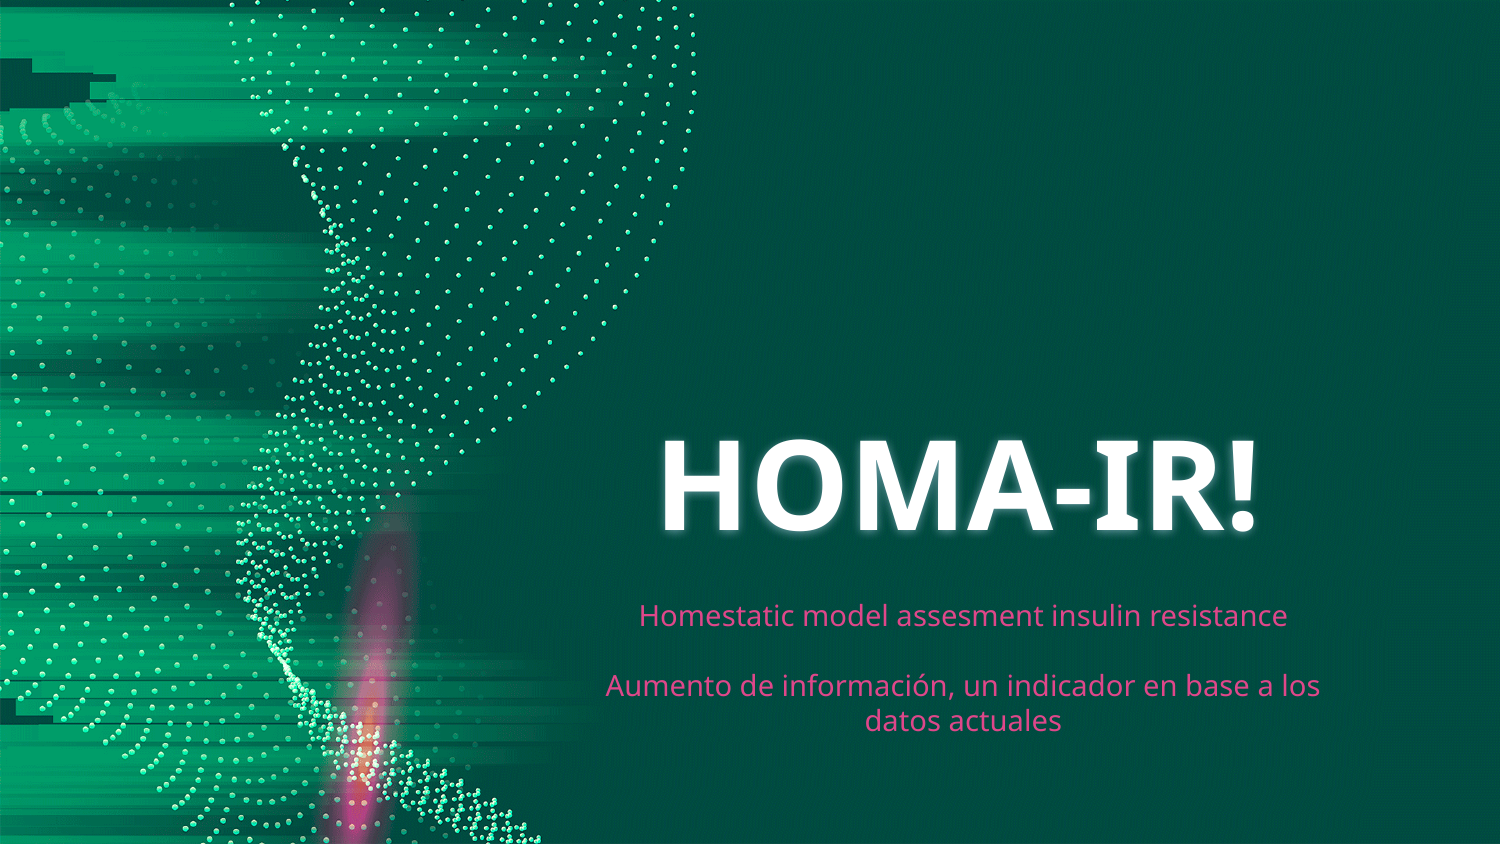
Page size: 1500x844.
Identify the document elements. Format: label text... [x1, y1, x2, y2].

subtitle Homestatic model assesment insulin resistance Aumento de información, un indicador en base a los datos actuales [549, 582, 1378, 741]
picture [0, 0, 1500, 844]
title HOMA-IR! [612, 464, 1303, 571]
